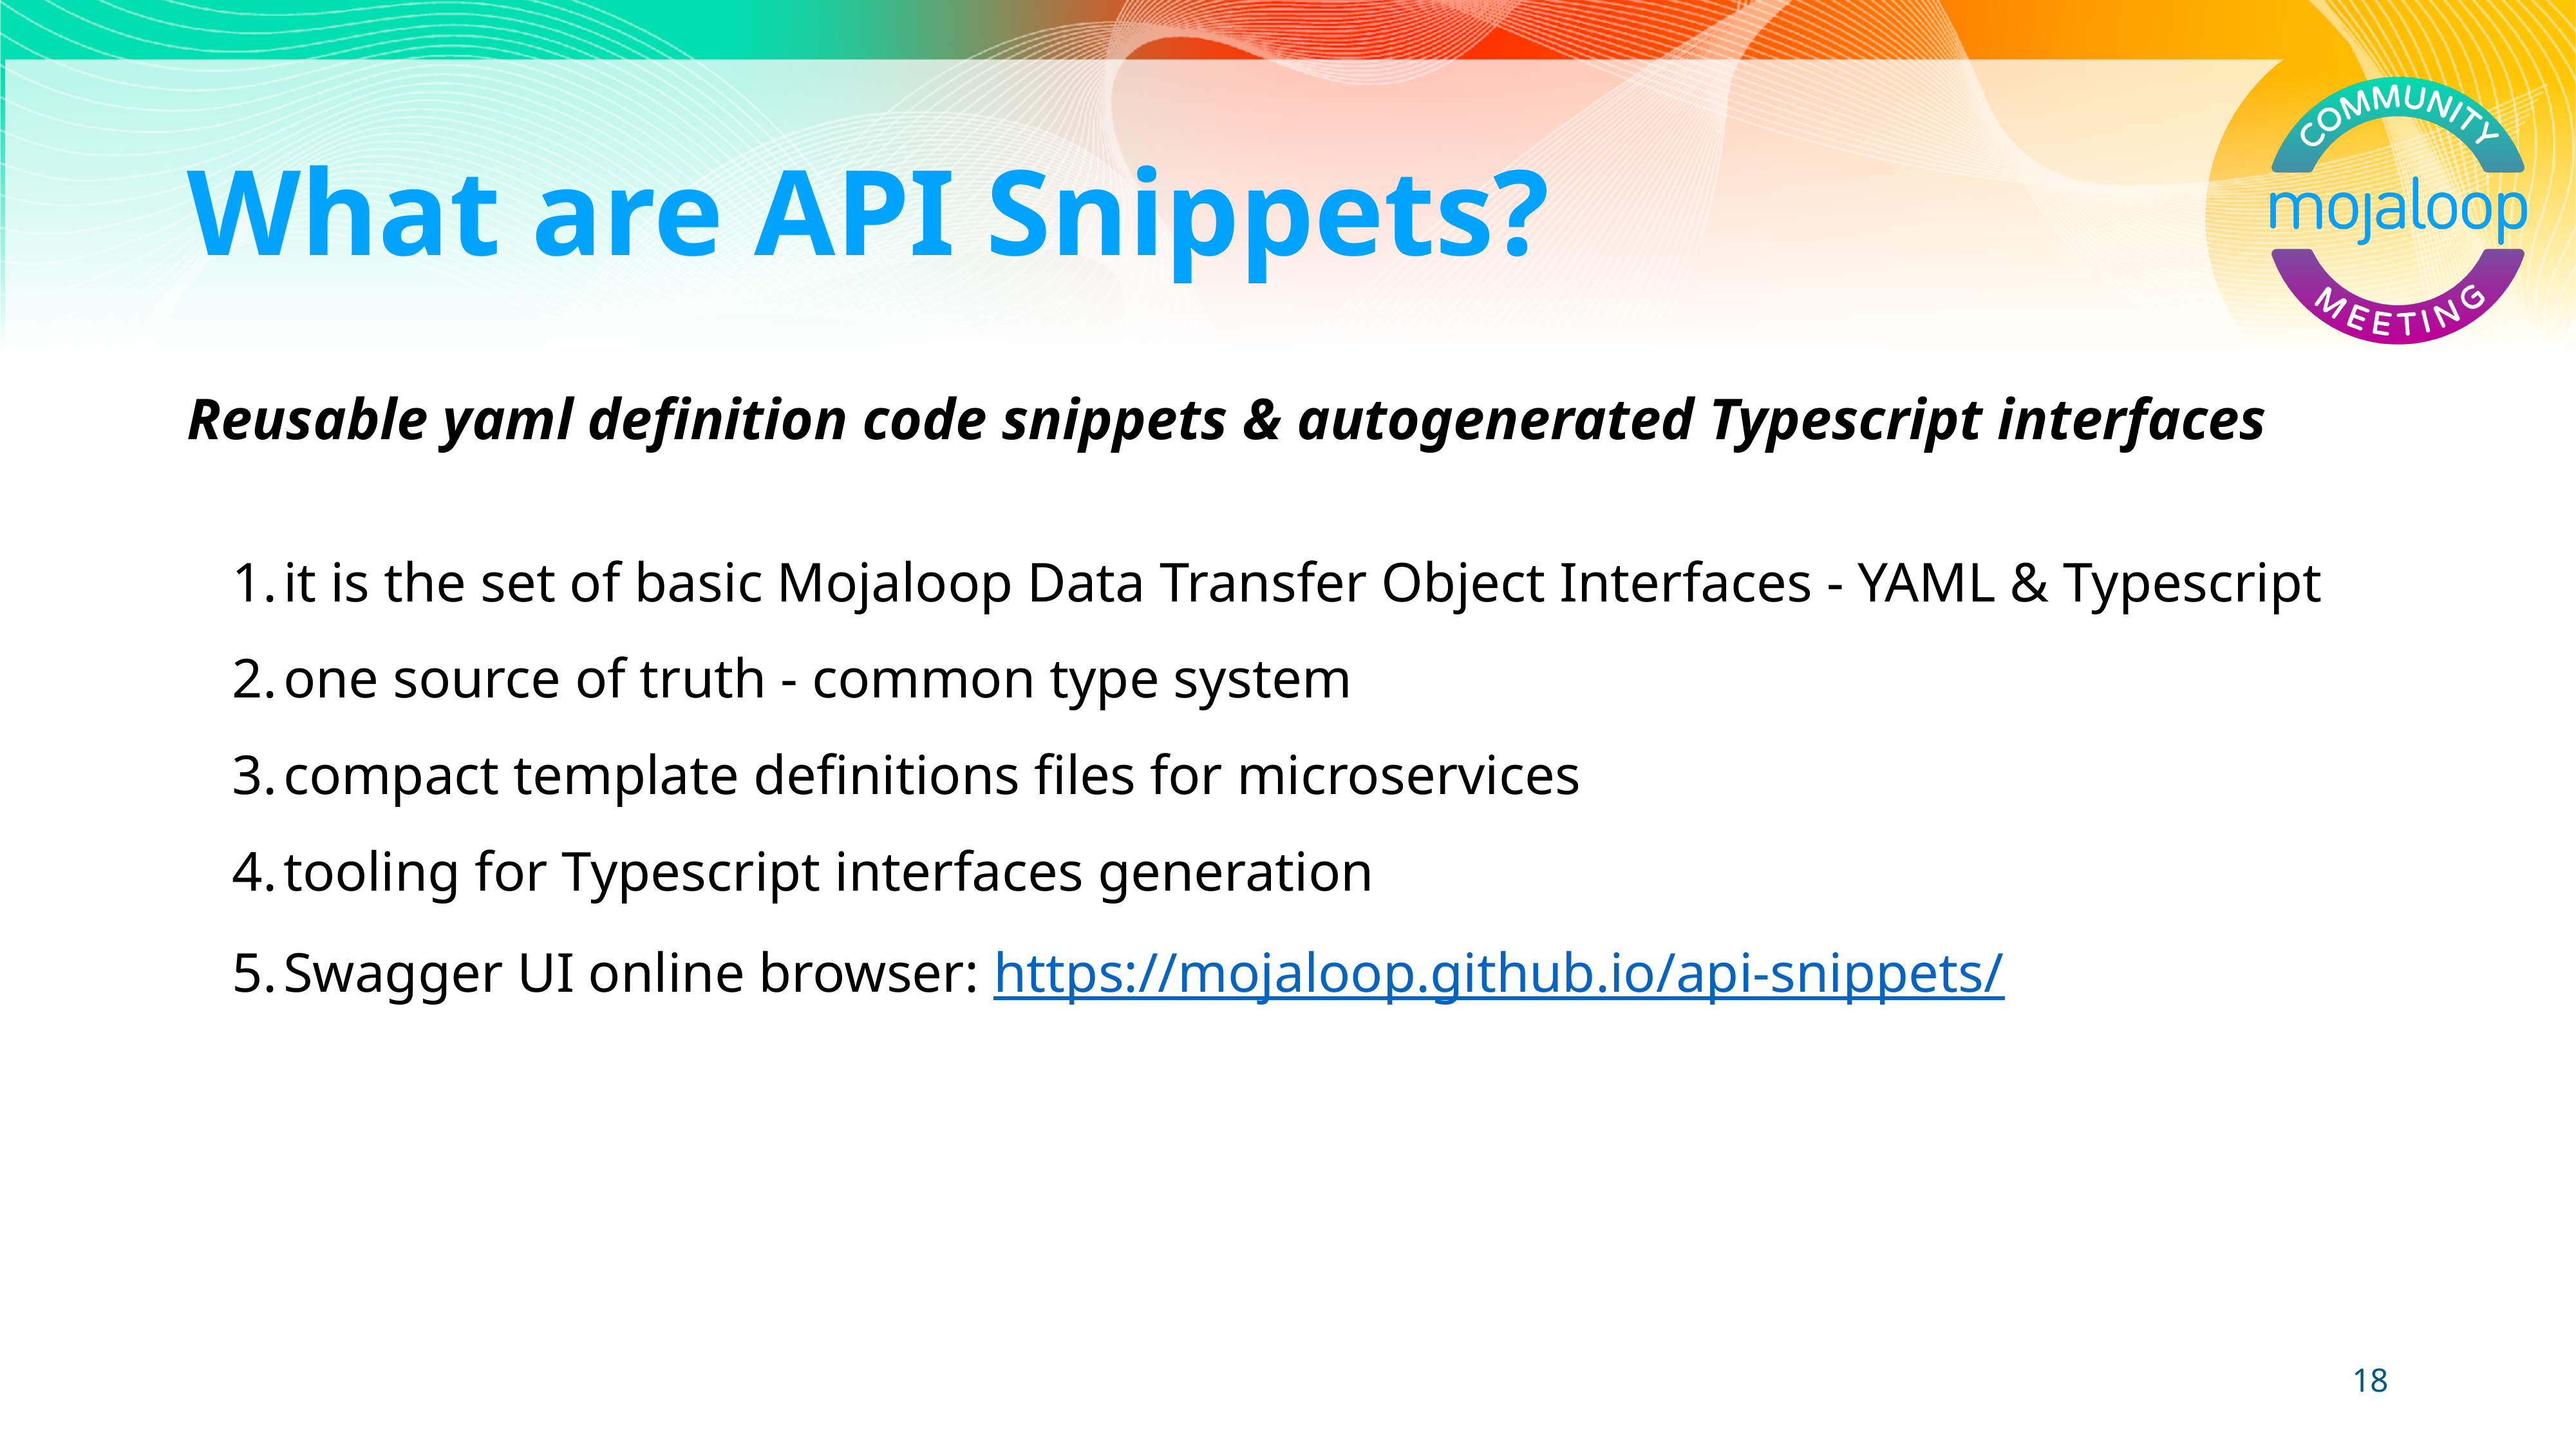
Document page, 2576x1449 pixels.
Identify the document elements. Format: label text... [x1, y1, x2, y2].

slide_number ‹#› [1819, 1343, 2399, 1421]
title What are API Snippets? [177, 77, 2170, 357]
list Reusable yaml definition code snippets & autogenerated Typescript interfaces it is the set of basic Mojaloop Data Transfer Object Interfaces - YAML & Typescript one source of truth - common type system compact template definitions files for microservices tooling for Typescript interfaces generation Swagger UI online browser: https://mojaloop.github.io/api-snippets/ [177, 385, 2399, 1305]
picture [0, 0, 2576, 1449]
